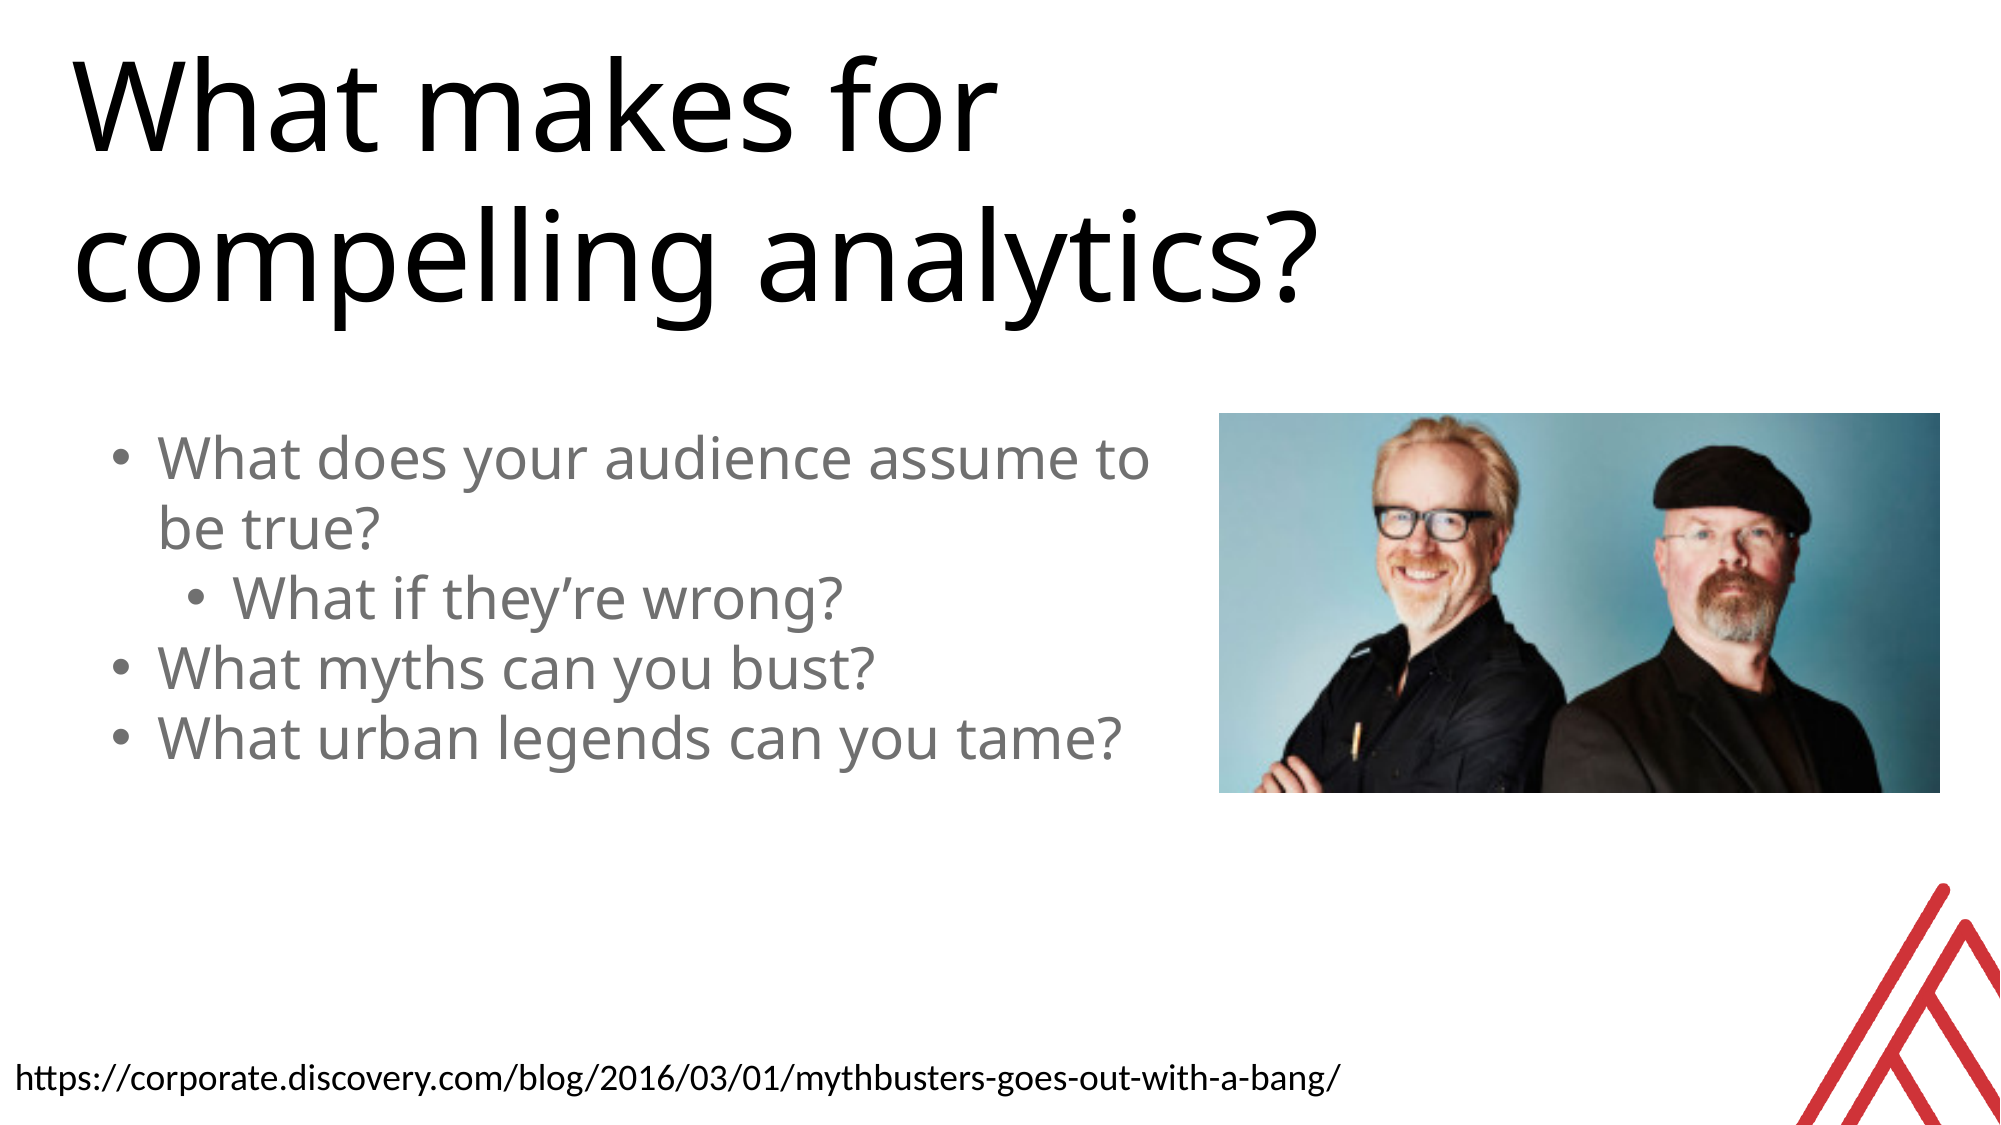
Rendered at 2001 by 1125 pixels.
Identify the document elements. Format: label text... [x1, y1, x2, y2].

picture [1787, 880, 2000, 1125]
text_box What makes for compelling analytics? [56, 18, 1665, 334]
text_box What does your audience assume to be true? What if they’re wrong? What myths can you bust? What urban legends can you tame? [96, 413, 1185, 919]
picture [1219, 413, 1940, 793]
text_box https://corporate.discovery.com/blog/2016/03/01/mythbusters-goes-out-with-a-bang/ [0, 1045, 1570, 1106]
